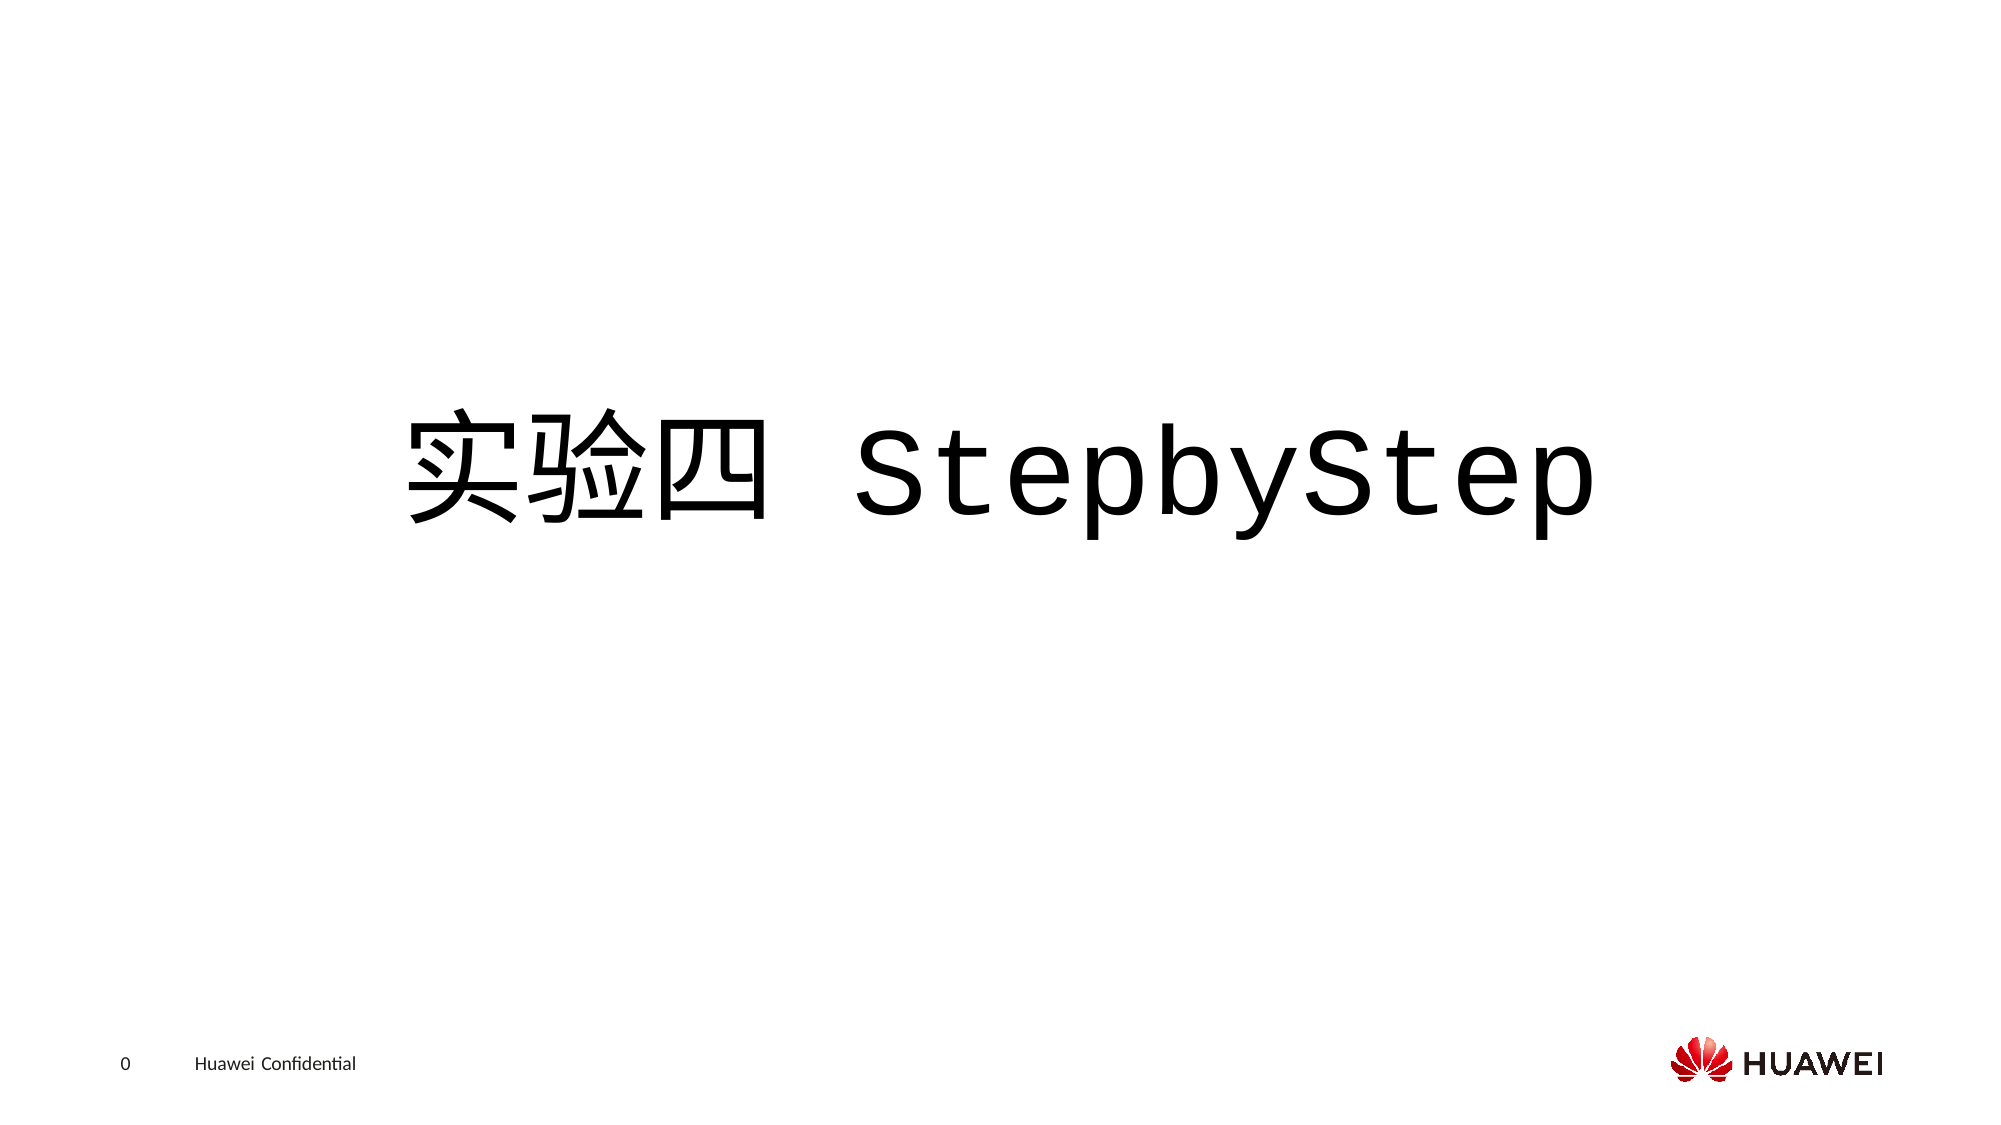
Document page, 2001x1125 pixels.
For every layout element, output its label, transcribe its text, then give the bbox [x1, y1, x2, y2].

footer Huawei Confidential [192, 1053, 369, 1125]
text_box 0 [118, 1053, 133, 1075]
picture [1671, 1037, 1882, 1082]
title 实验四 StepbyStep [398, 387, 1604, 578]
